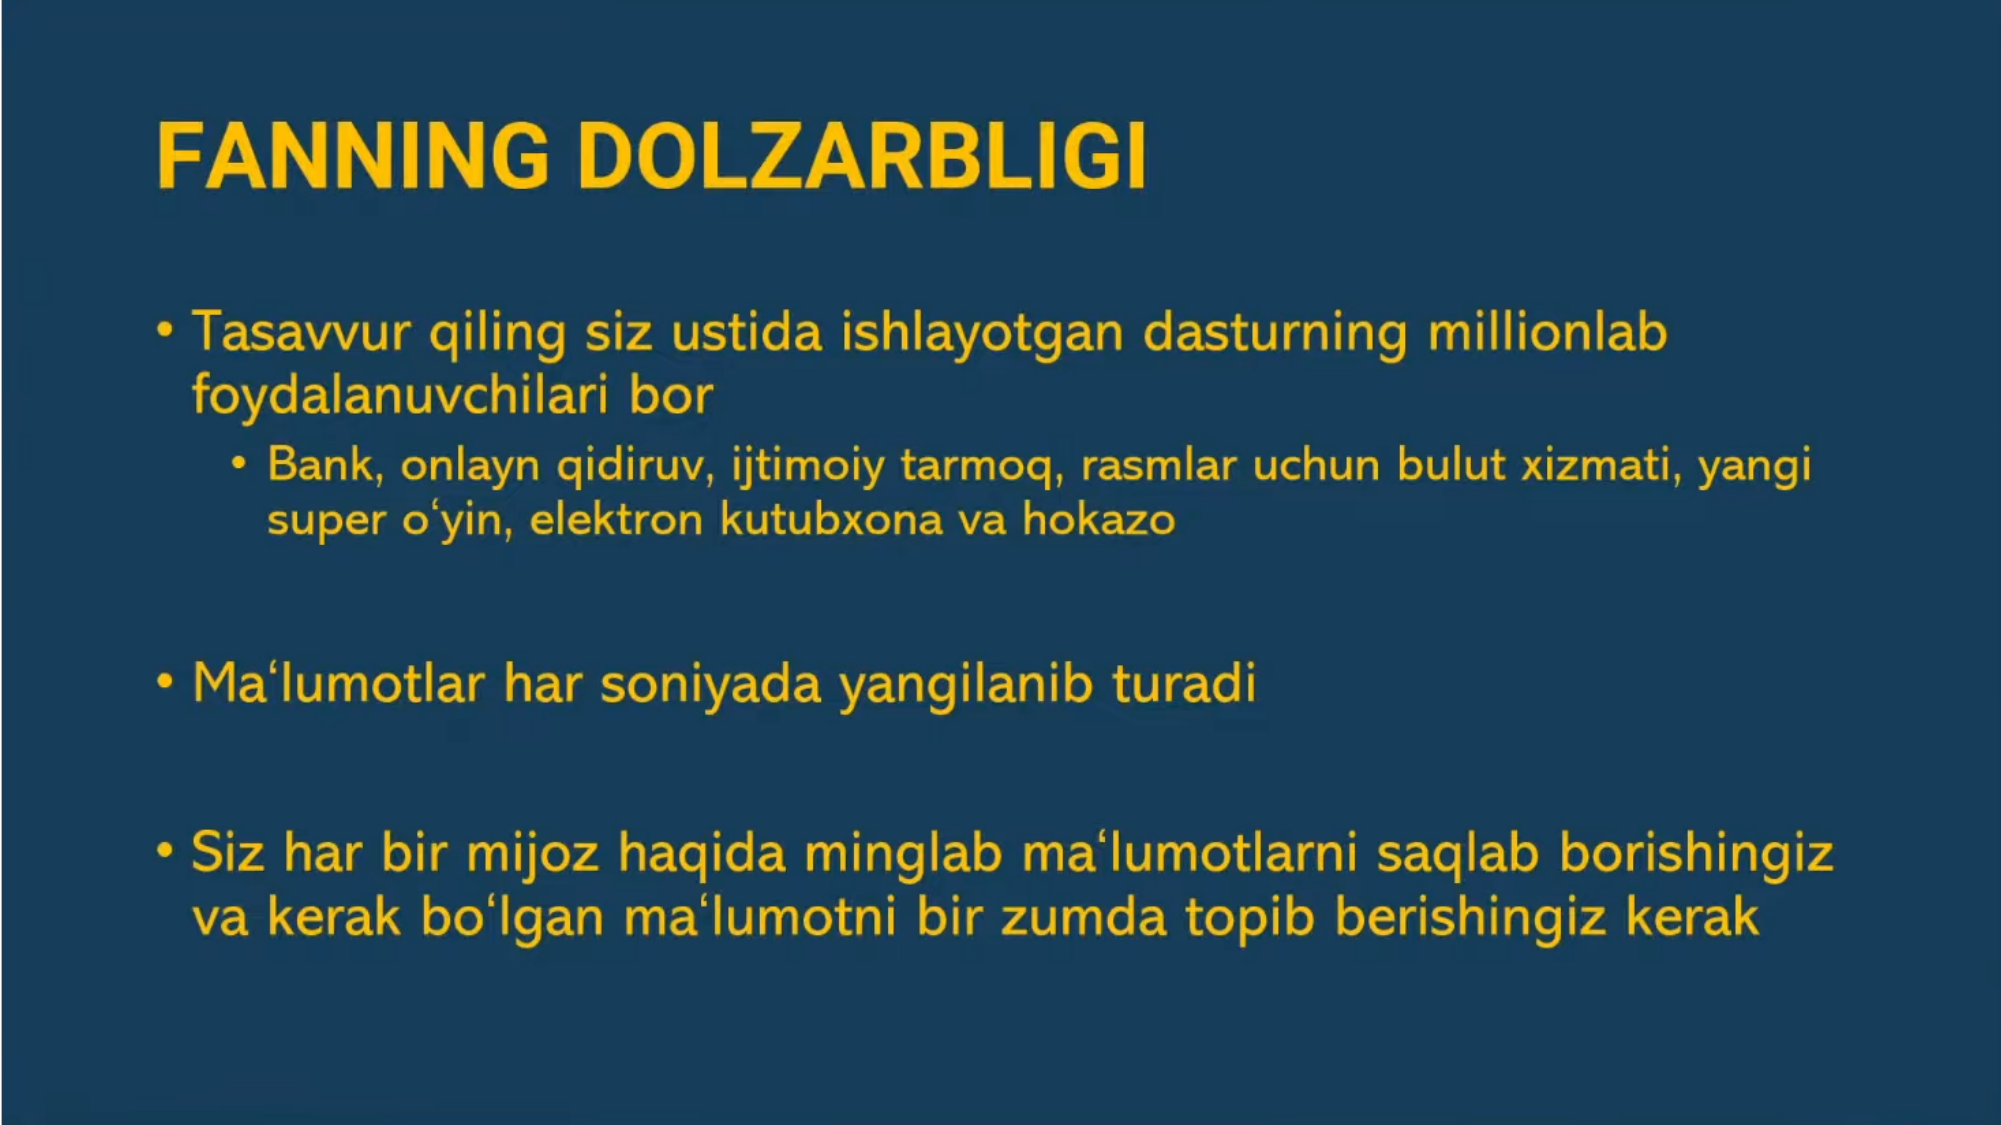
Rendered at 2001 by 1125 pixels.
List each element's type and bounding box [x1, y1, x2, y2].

list [1, 0, 2000, 1125]
